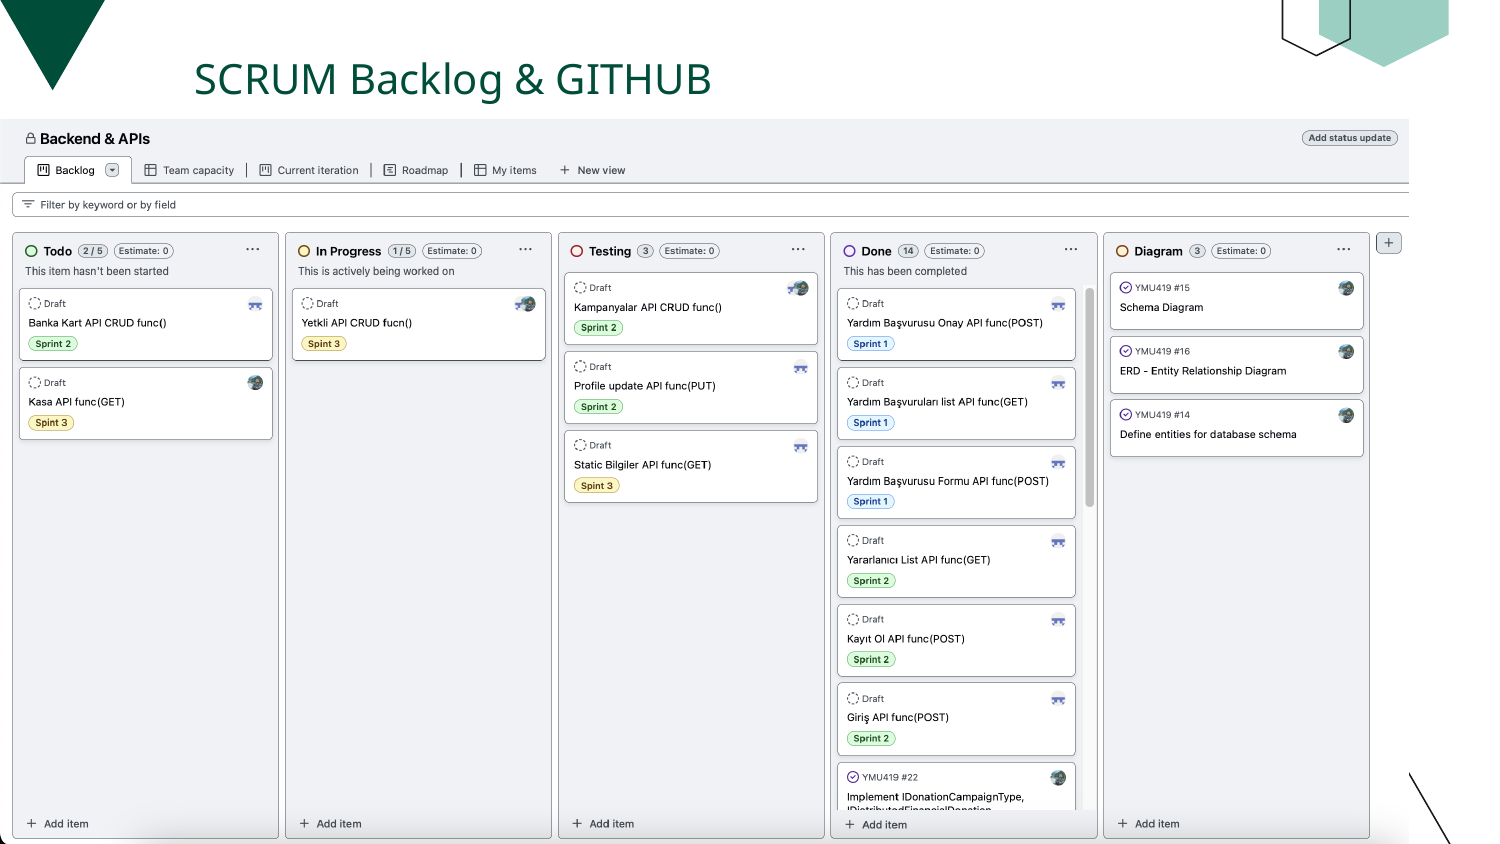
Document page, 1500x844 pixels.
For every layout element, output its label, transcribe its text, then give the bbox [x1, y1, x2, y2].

picture [0, 119, 1409, 844]
text_box SCRUM Backlog & GITHUB [179, 37, 1500, 132]
